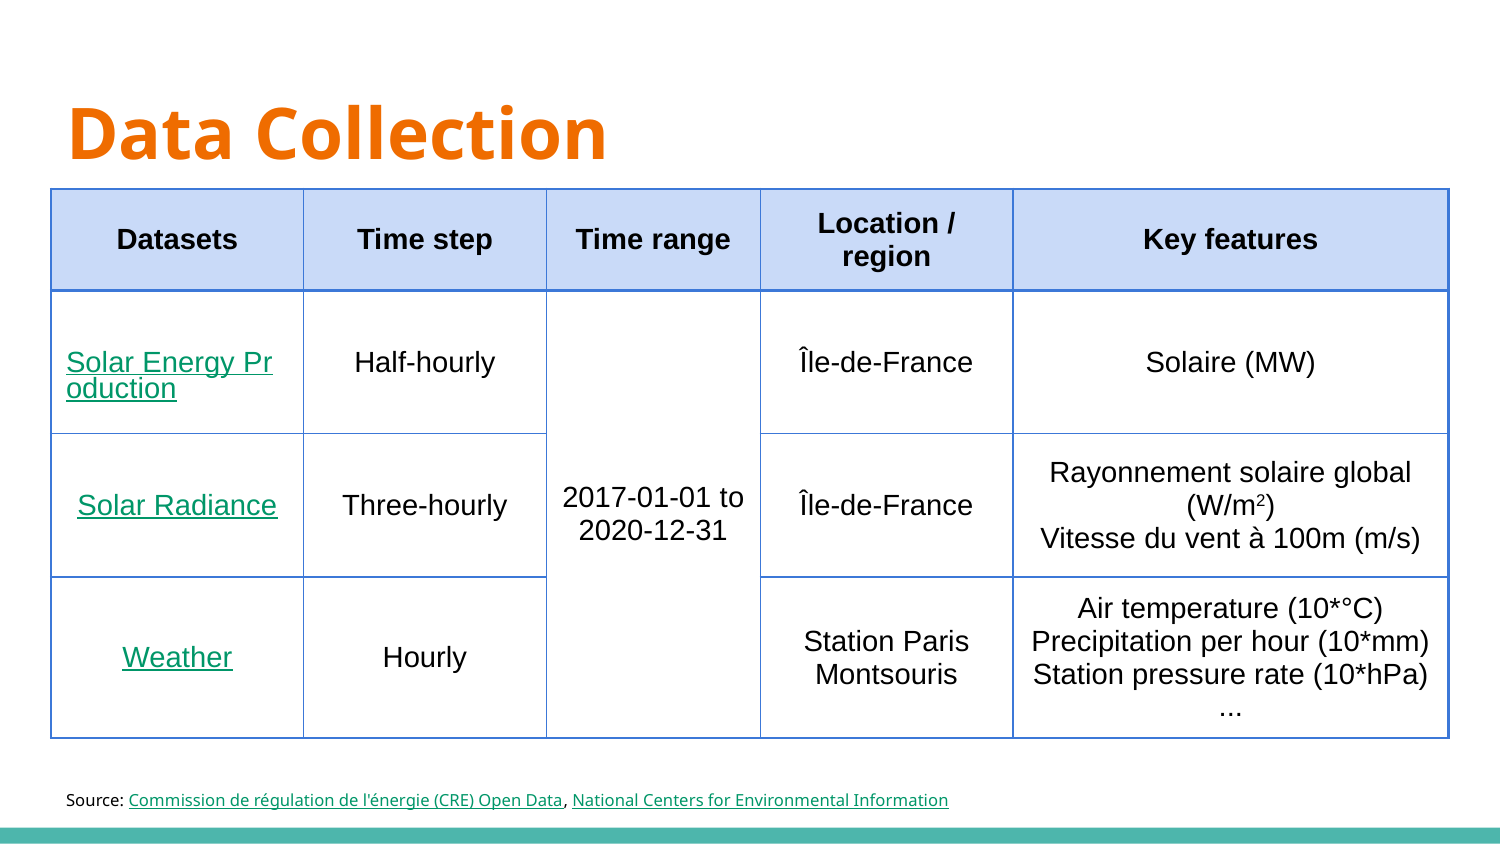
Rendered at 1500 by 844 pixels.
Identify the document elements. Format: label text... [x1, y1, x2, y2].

table_cell Half-hourly [304, 292, 546, 433]
table_cell Air temperature (10*°C) Precipitation per hour (10*mm) Station pressure rate (10*hPa) ... [1014, 578, 1447, 737]
table_cell Rayonnement solaire global (W/m2) Vitesse du vent à 100m (m/s) [1014, 434, 1447, 576]
table_header Time step [304, 190, 546, 289]
table_header Datasets [52, 190, 303, 289]
table_cell Weather [52, 578, 303, 737]
table_cell 2017-01-01 to 2020-12-31 [547, 292, 760, 737]
table_header Location / region [761, 190, 1012, 289]
title Data Collection [51, 72, 1449, 188]
table_header Key features [1014, 190, 1447, 289]
table_header Time range [547, 190, 760, 289]
text_box Source: Commission de régulation de l'énergie (CRE) Open Data, National Centers for Environmental Information [51, 778, 1020, 825]
table_cell Solar Energy Production [52, 292, 303, 433]
table_cell Hourly [304, 578, 546, 737]
table_cell Solar Radiance [52, 434, 303, 576]
table_cell Station Paris Montsouris [761, 578, 1012, 737]
table_cell Île-de-France [761, 292, 1012, 433]
table_cell Three-hourly [304, 434, 546, 576]
table_cell Solaire (MW) [1014, 292, 1447, 433]
table_cell Île-de-France [761, 434, 1012, 576]
